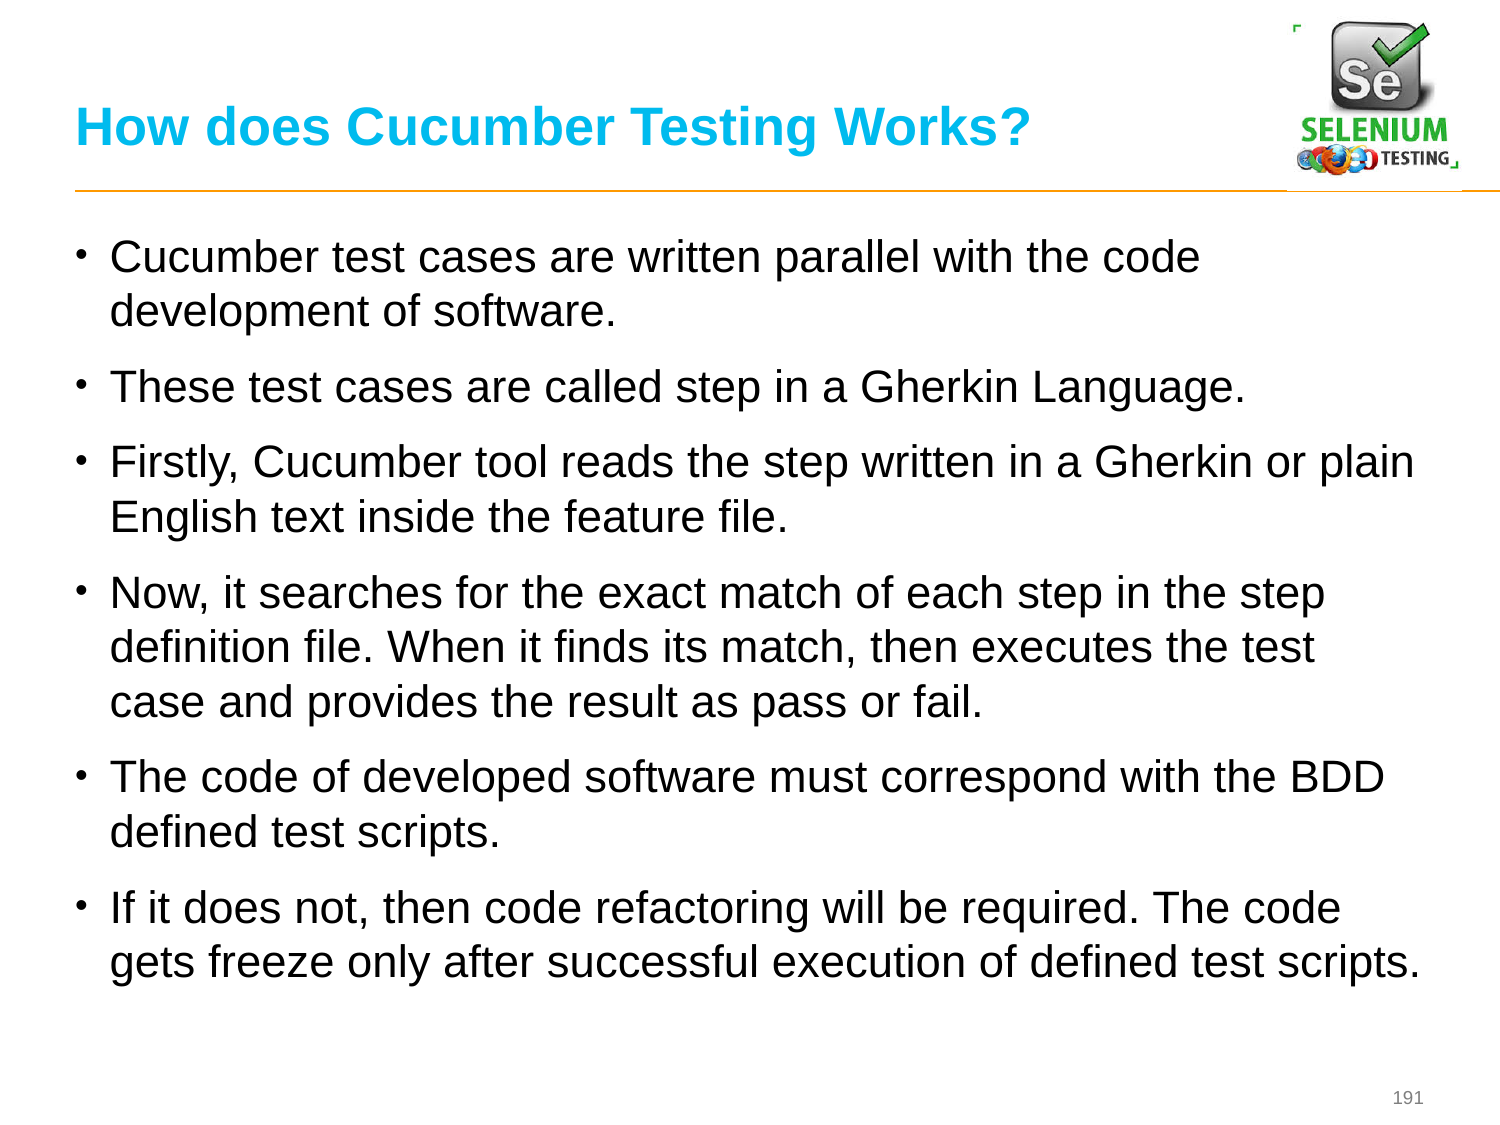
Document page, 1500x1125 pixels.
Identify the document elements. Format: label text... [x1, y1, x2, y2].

title How does Cucumber Testing Works? [75, 27, 1422, 157]
picture [1287, 16, 1462, 191]
list Cucumber test cases are written parallel with the code development of software. These test cases are called step in a Gherkin Language. Firstly, Cucumber tool reads the step written in a Gherkin or plain English text inside the feature file. Now, it searches for the exact match of each step in the step definition file. When it finds its match, then executes the test case and provides the result as pass or fail. The code of developed software must correspond with the BDD defined test scripts. If it does not, then code refactoring will be required. The code gets freeze only after successful execution of defined test scripts. [75, 226, 1425, 1018]
